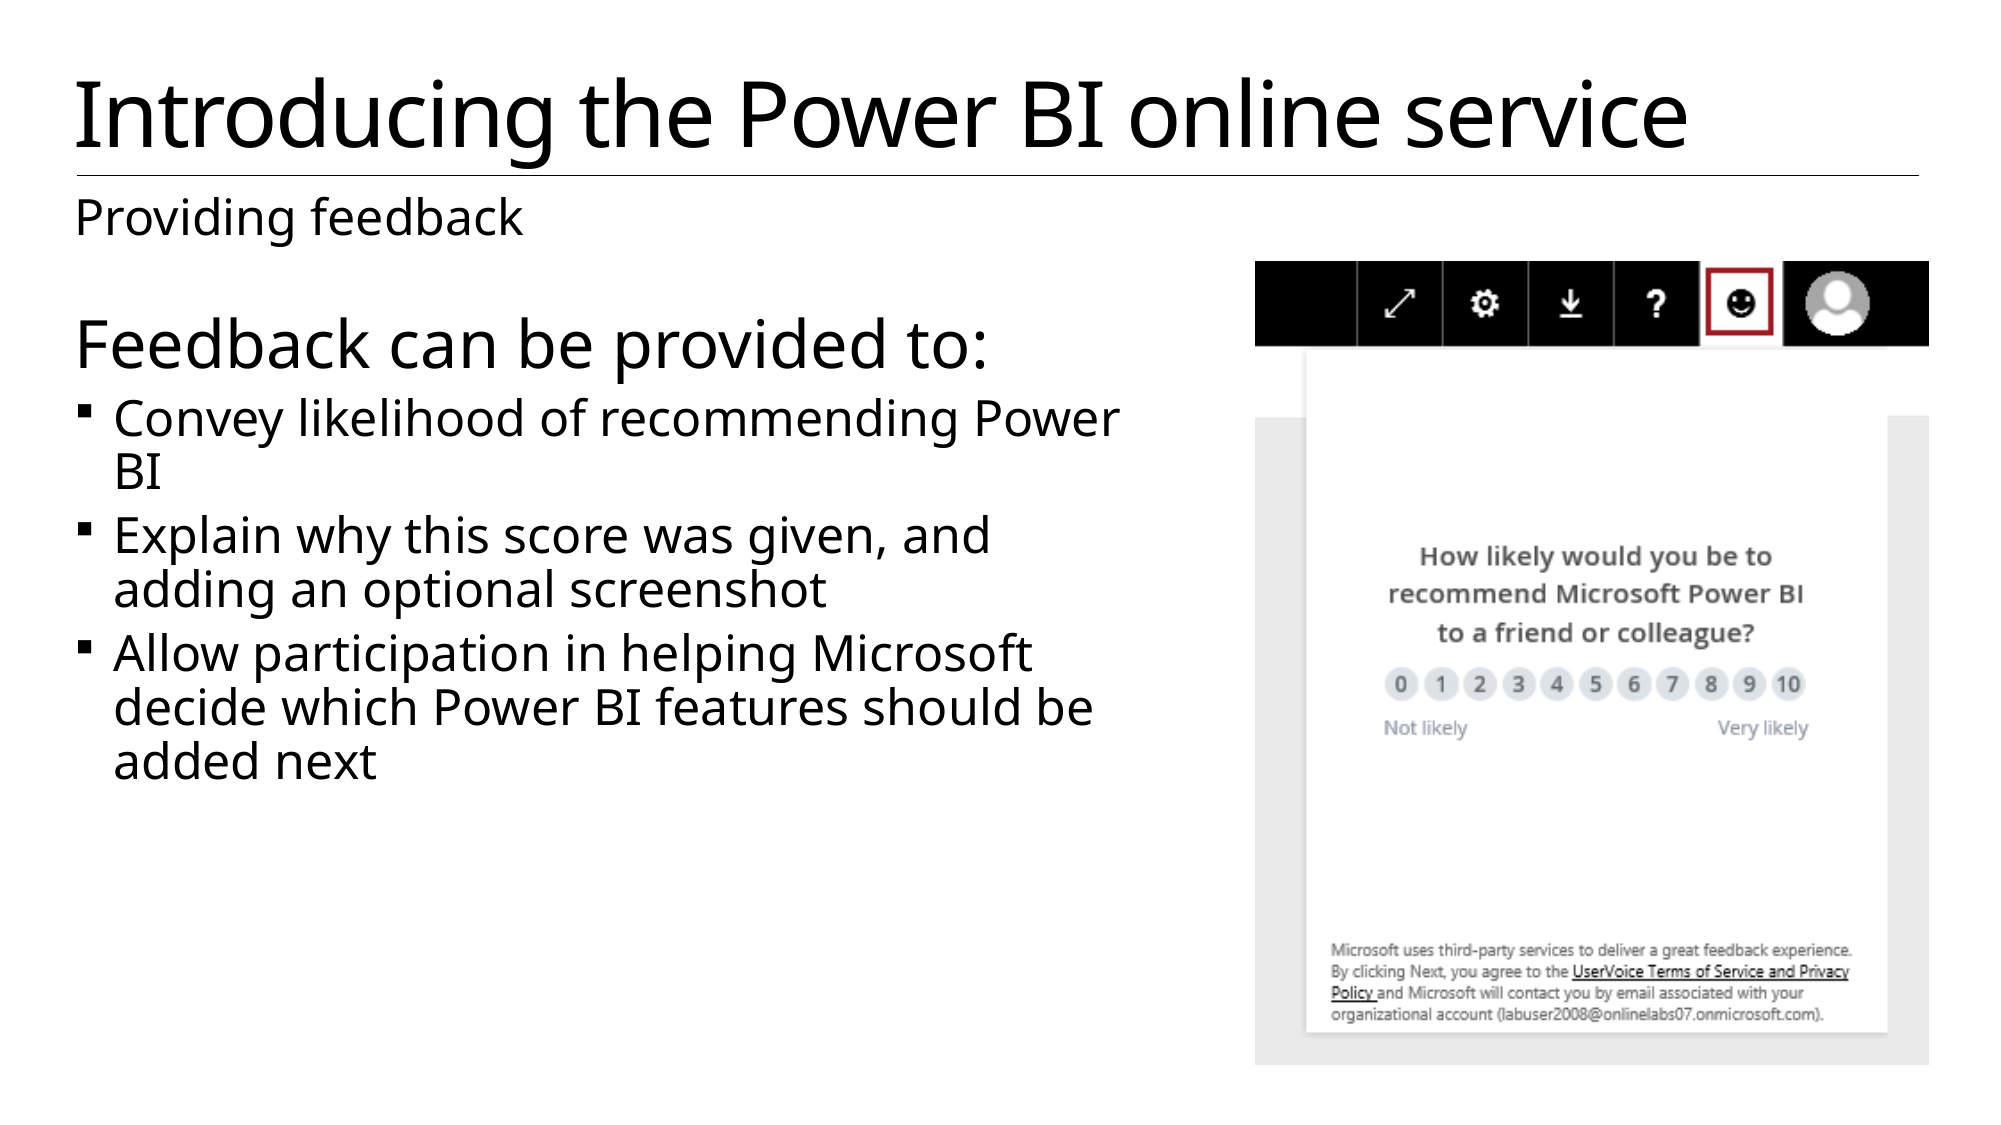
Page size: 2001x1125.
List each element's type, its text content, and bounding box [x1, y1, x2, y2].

title Introducing the Power BI online service [44, 59, 1957, 178]
list Providing feedback [44, 191, 1957, 247]
list Feedback can be provided to: Convey likelihood of recommending Power BI Explain why this score was given, and adding an optional screenshot Allow participation in helping Microsoft decide which Power BI features should be added next [44, 287, 1177, 1125]
picture [1255, 261, 1930, 1066]
